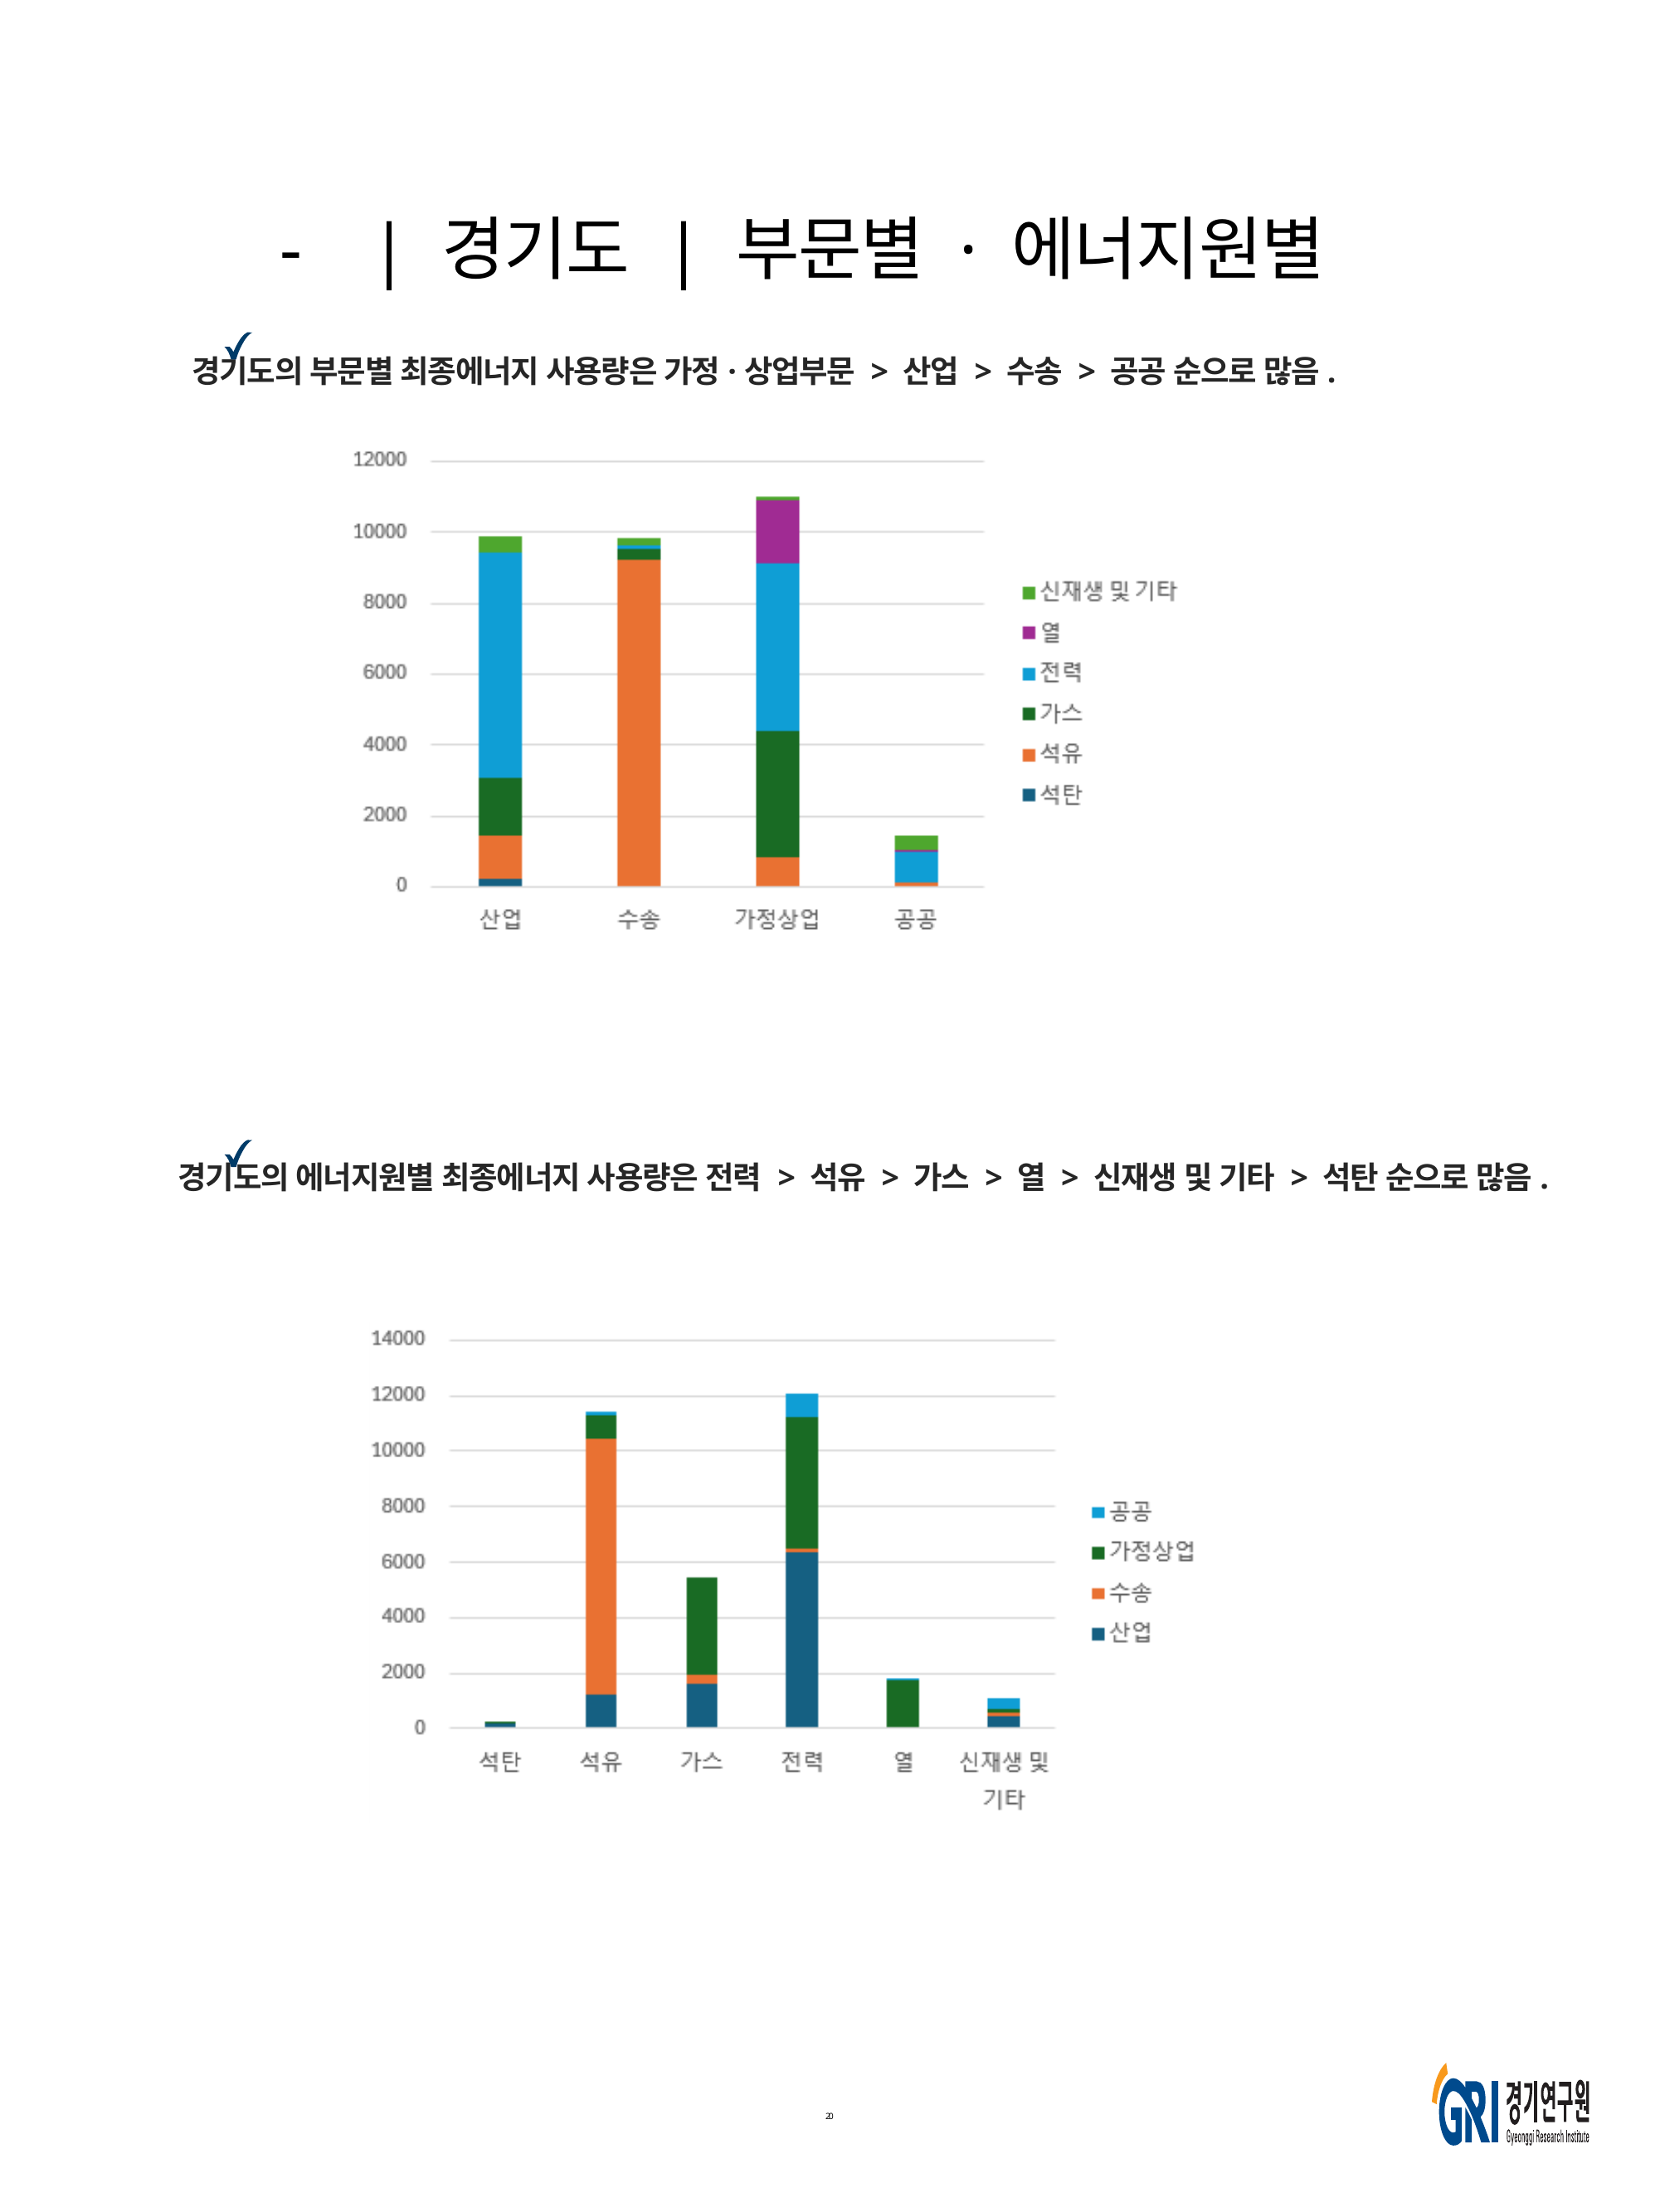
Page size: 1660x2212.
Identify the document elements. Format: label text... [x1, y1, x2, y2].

text_box - | 경기도 | 부문별 · 에너지원별 [227, 204, 1459, 288]
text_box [224, 1140, 1481, 1202]
picture [346, 441, 1187, 950]
picture [368, 1322, 1199, 1823]
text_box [224, 332, 1283, 396]
